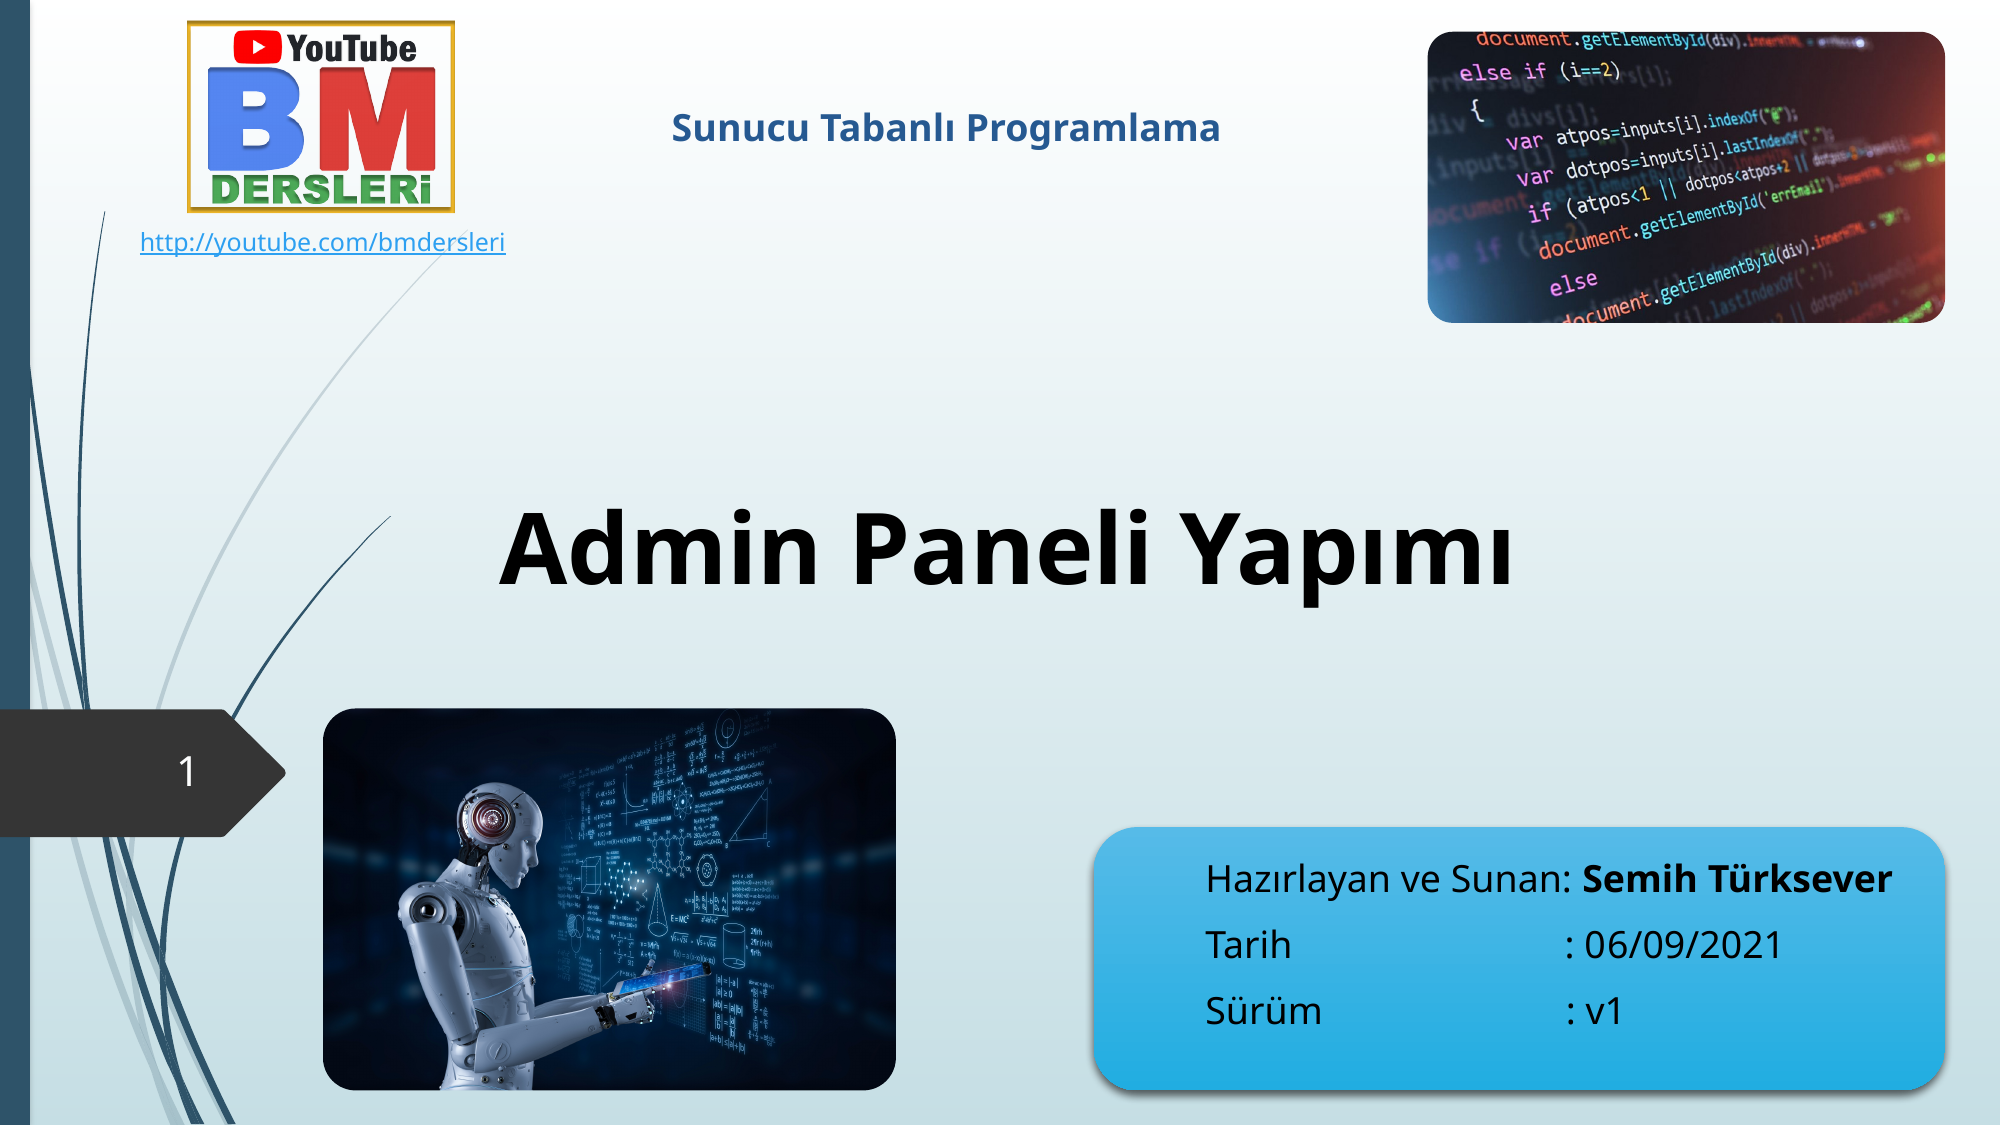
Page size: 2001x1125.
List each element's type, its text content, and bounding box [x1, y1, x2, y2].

picture [174, 0, 467, 250]
picture [1427, 31, 1946, 324]
text_box Hazırlayan ve Sunan: Semih Türksever Tarih : 06/09/2021 Sürüm : v1 [1190, 847, 2000, 1125]
text_box http://youtube.com/bmdersleri [83, 218, 563, 268]
title Admin Paneli Yapımı [484, 465, 1556, 612]
text_box Sunucu Tabanlı Programlama [603, 96, 1291, 282]
text_box [1093, 827, 1938, 1091]
picture [322, 708, 897, 1091]
slide_number 1 [87, 743, 216, 803]
